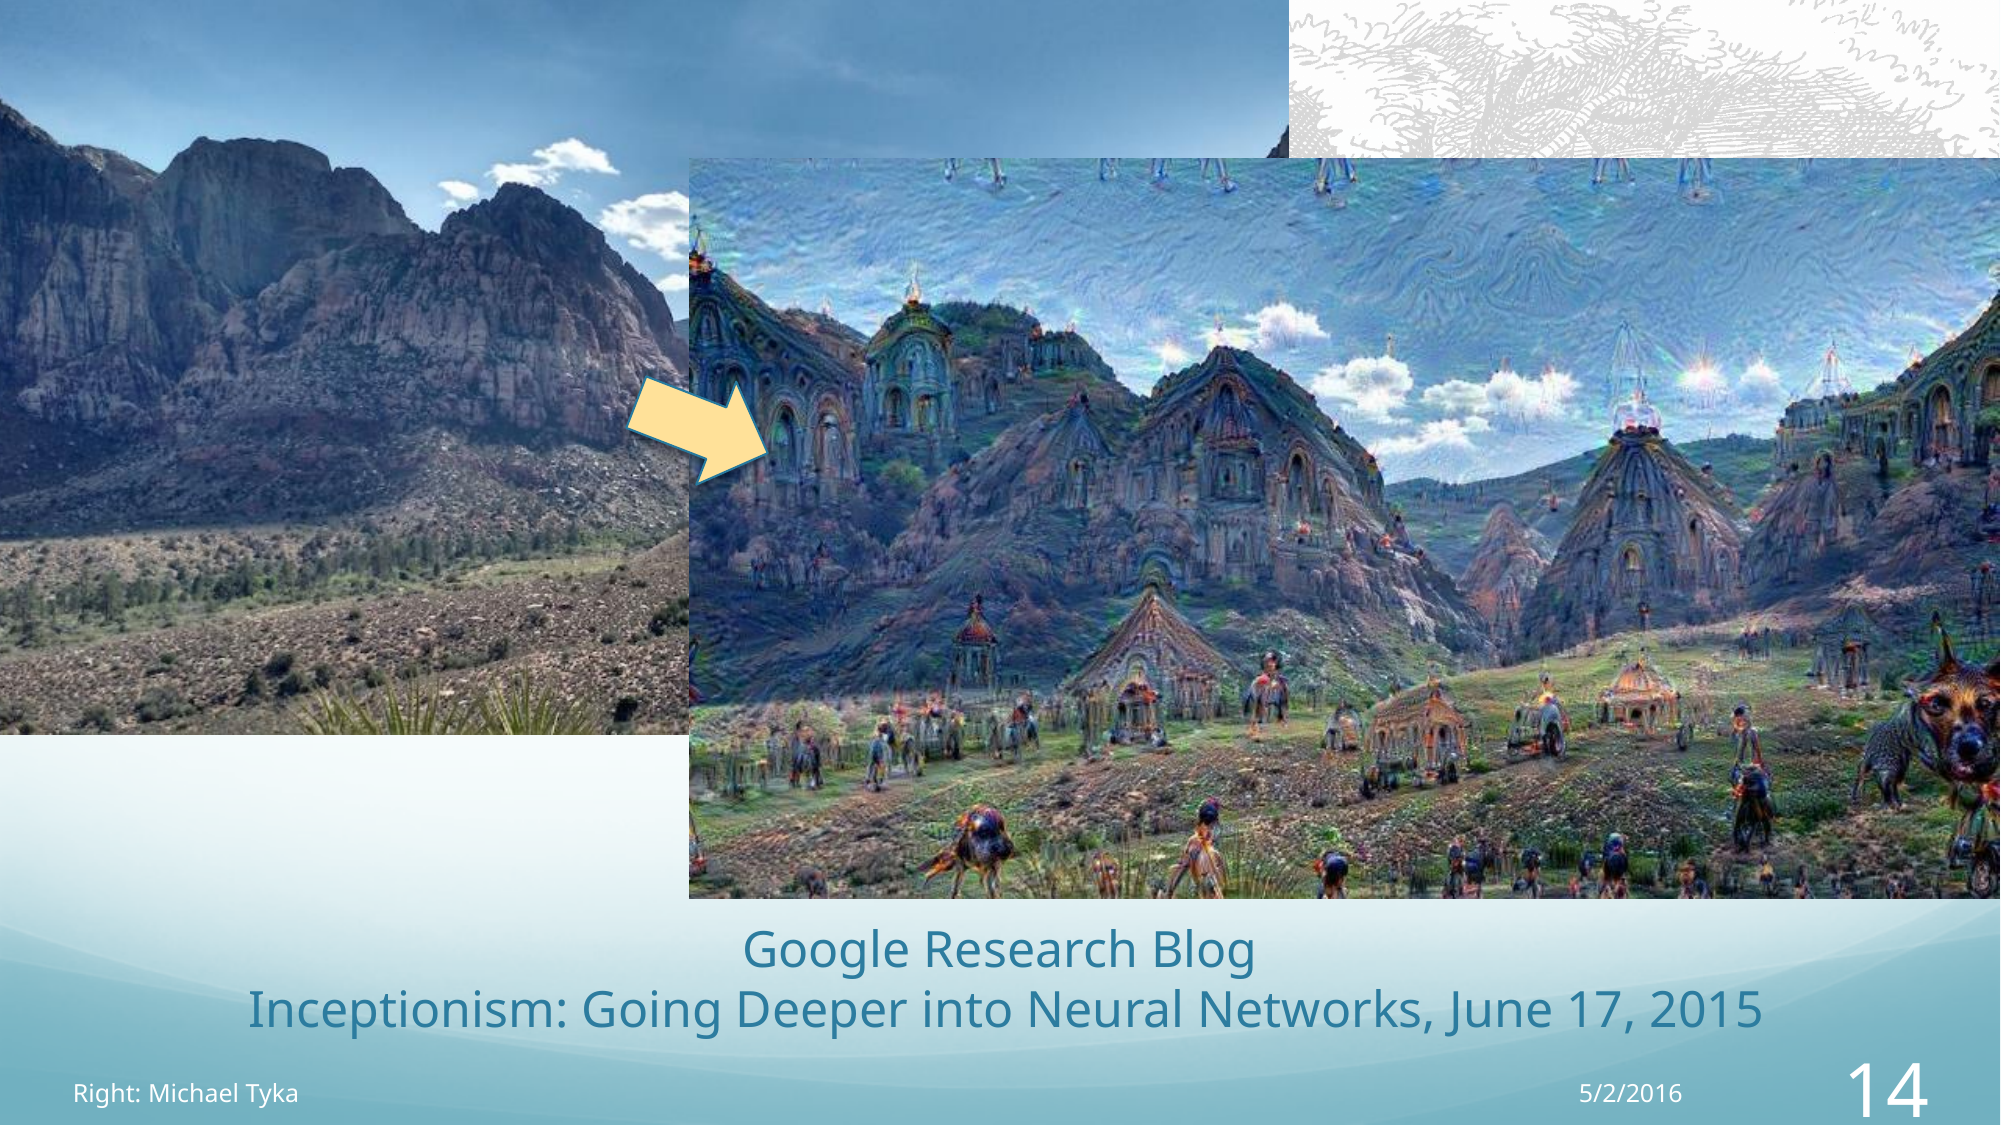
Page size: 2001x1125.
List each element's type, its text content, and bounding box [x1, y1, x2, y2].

footer Right: Michael Tyka [57, 1062, 1117, 1123]
picture [0, 0, 2000, 899]
text_box Google Research Blog Inceptionism: Going Deeper into Neural Networks, June 17, 2015 [214, 930, 1786, 1045]
slide_number 14 [1727, 1063, 1945, 1124]
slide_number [1231, 1062, 1698, 1123]
